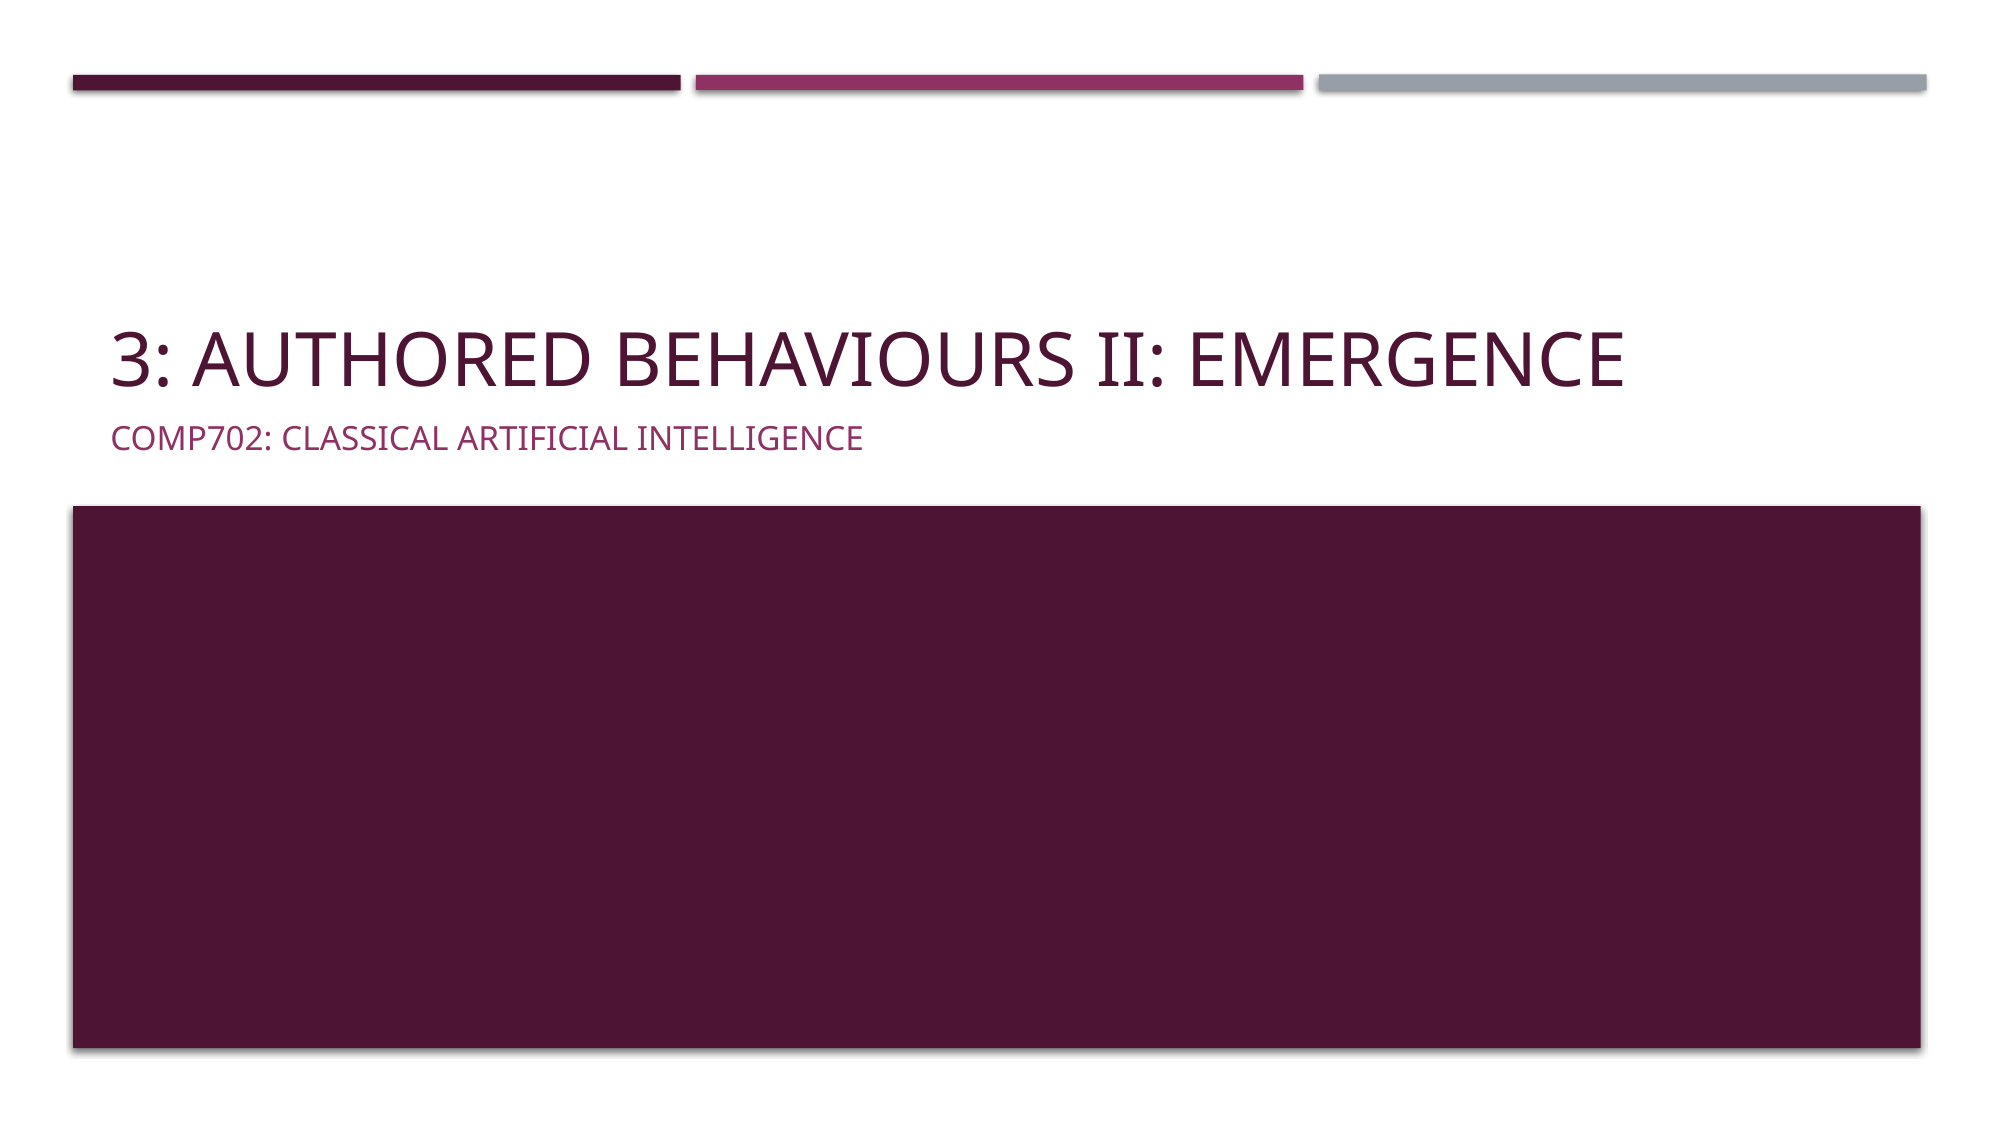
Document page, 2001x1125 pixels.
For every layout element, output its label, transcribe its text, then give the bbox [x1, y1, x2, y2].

subtitle COMP702: Classical Artificial Intelligence [95, 409, 1899, 507]
title 3: Authored Behaviours II: emergence [95, 167, 1899, 409]
